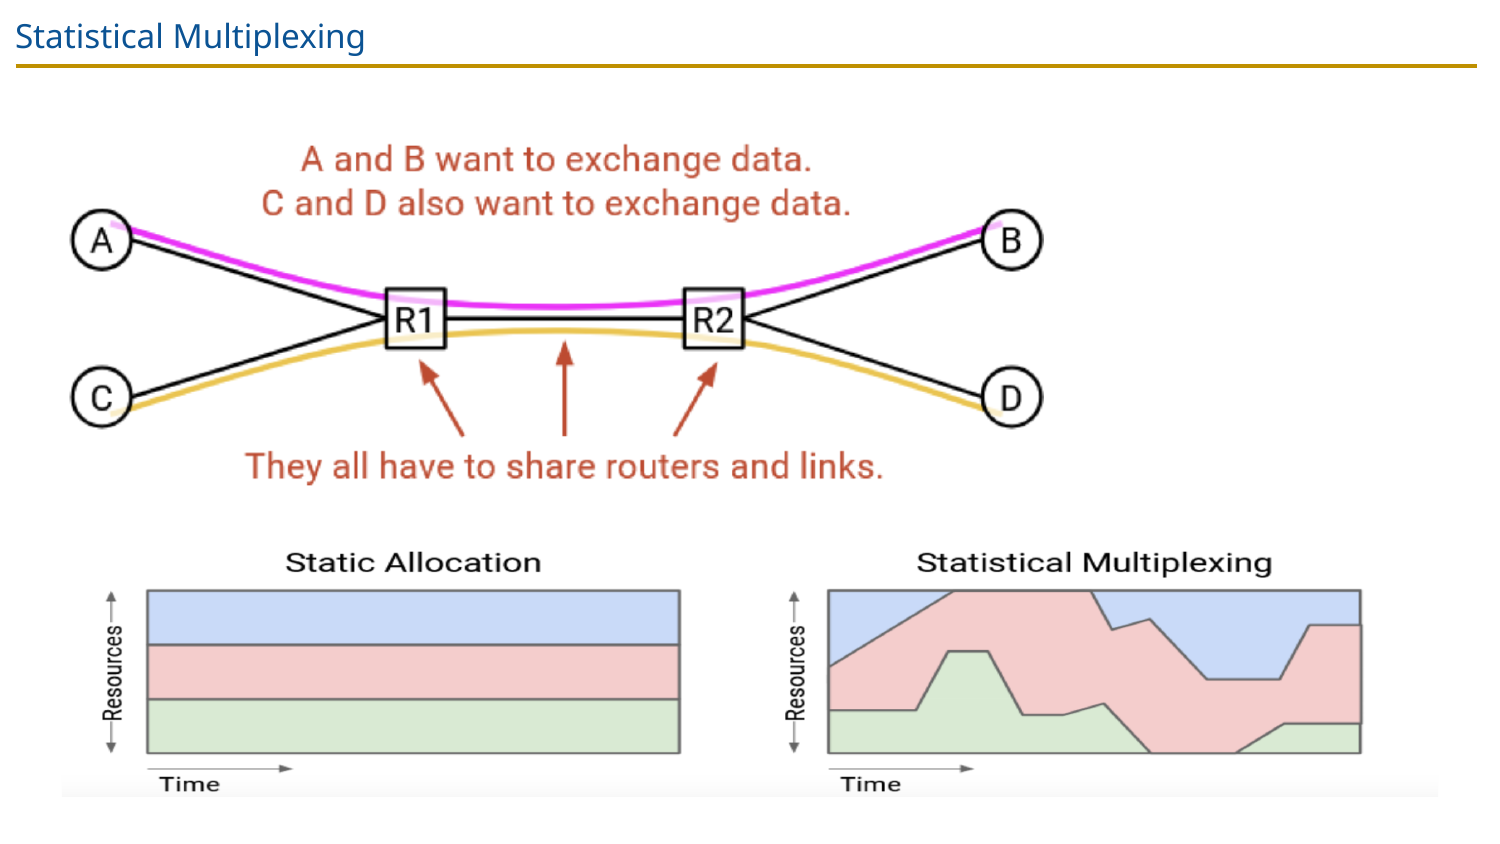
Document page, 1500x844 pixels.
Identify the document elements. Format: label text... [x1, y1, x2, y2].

title Statistical Multiplexing [0, 0, 1500, 65]
picture [24, 111, 1113, 505]
picture [61, 536, 1439, 798]
